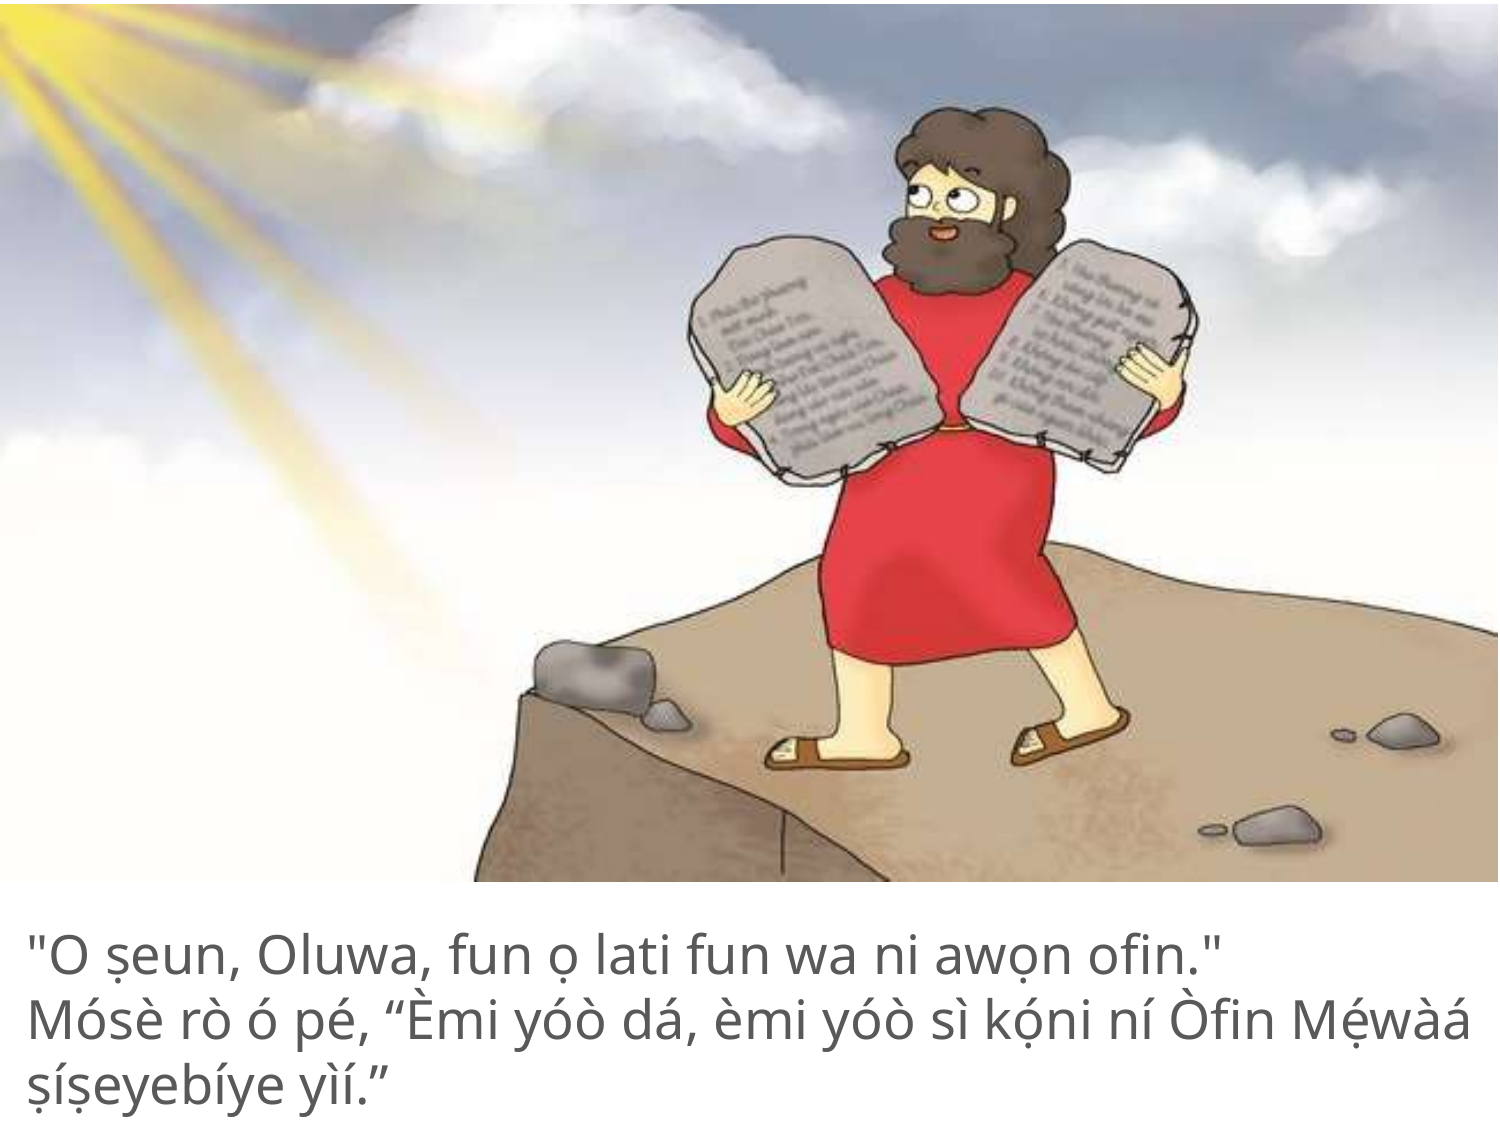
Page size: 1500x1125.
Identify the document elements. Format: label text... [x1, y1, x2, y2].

picture [0, 4, 1498, 882]
text_box "O ṣeun, Oluwa, fun ọ lati fun wa ni awọn ofin." Mósè rò ó pé, “Èmi yóò dá, èmi yóò sì kọ́ni ní Òfin Mẹ́wàá ṣíṣeyebíye yìí.” [11, 912, 1498, 1123]
